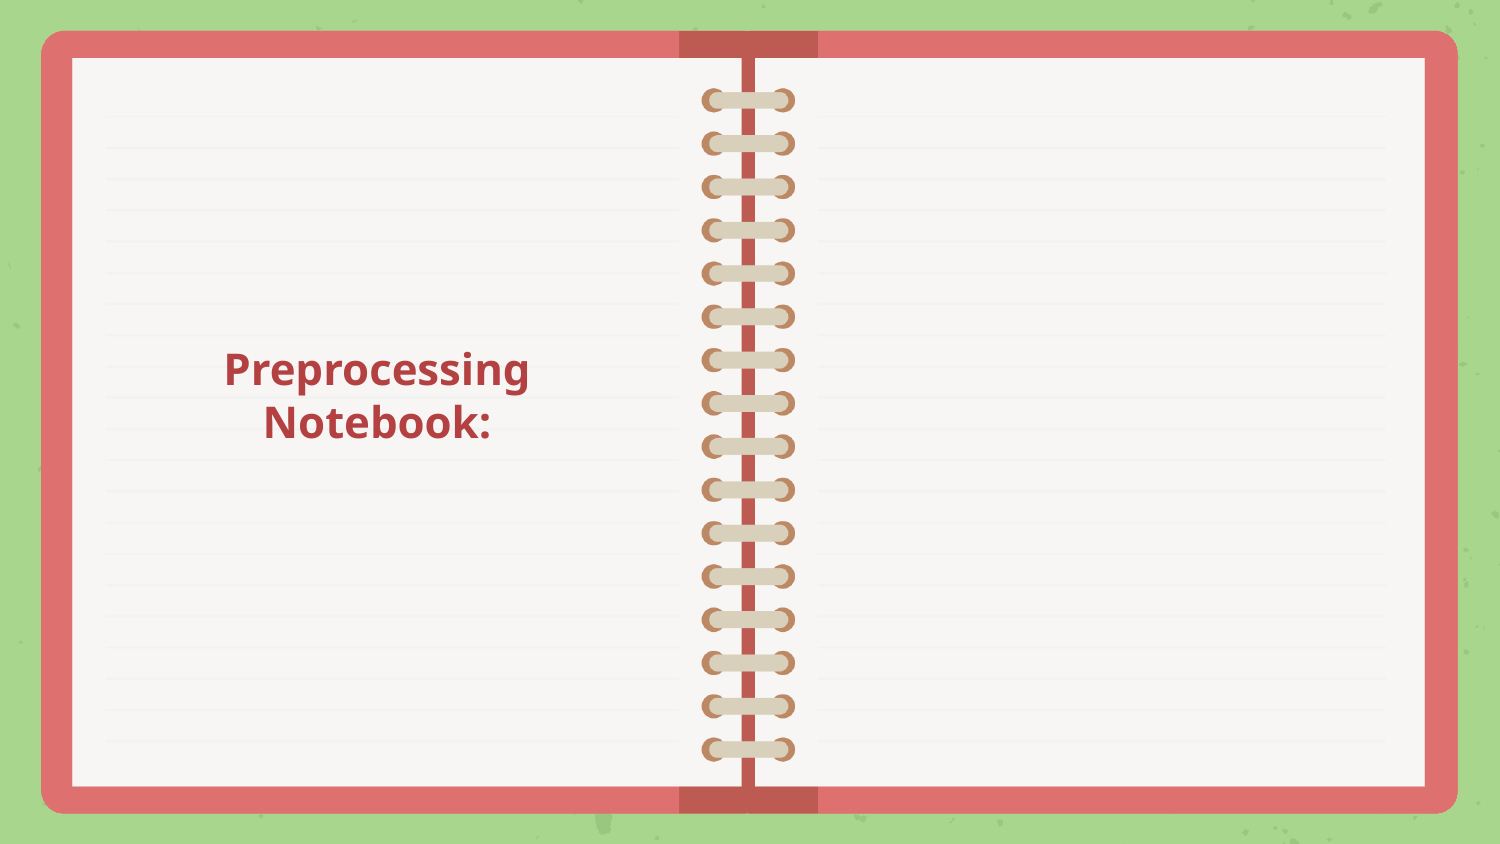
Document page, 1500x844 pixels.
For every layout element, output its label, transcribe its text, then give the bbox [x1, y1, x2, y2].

picture [41, 30, 1458, 814]
title Preprocessing Notebook: [97, 381, 657, 462]
